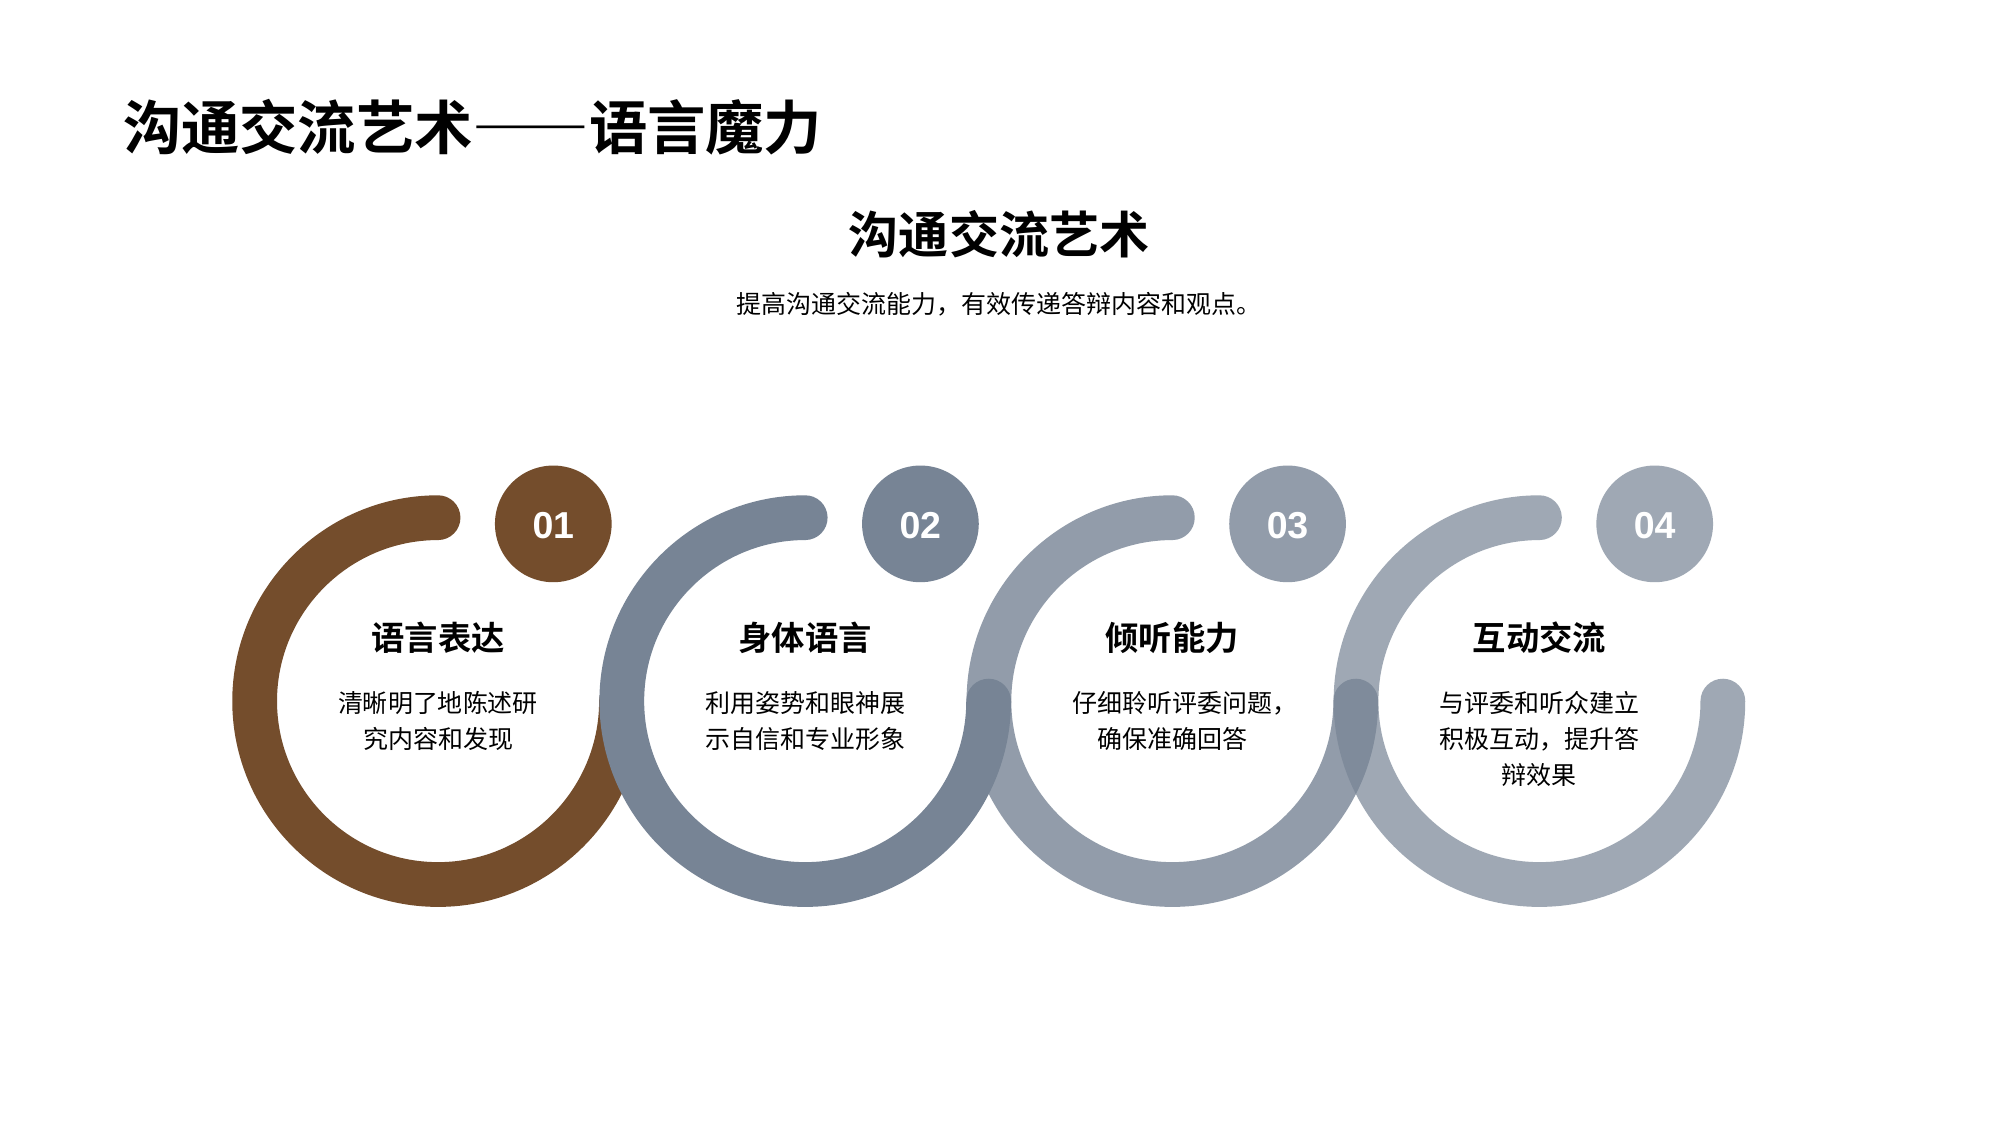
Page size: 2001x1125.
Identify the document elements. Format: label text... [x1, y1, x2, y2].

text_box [108, 195, 1890, 885]
title 沟通交流艺术——语言魔力 [108, 0, 1890, 169]
